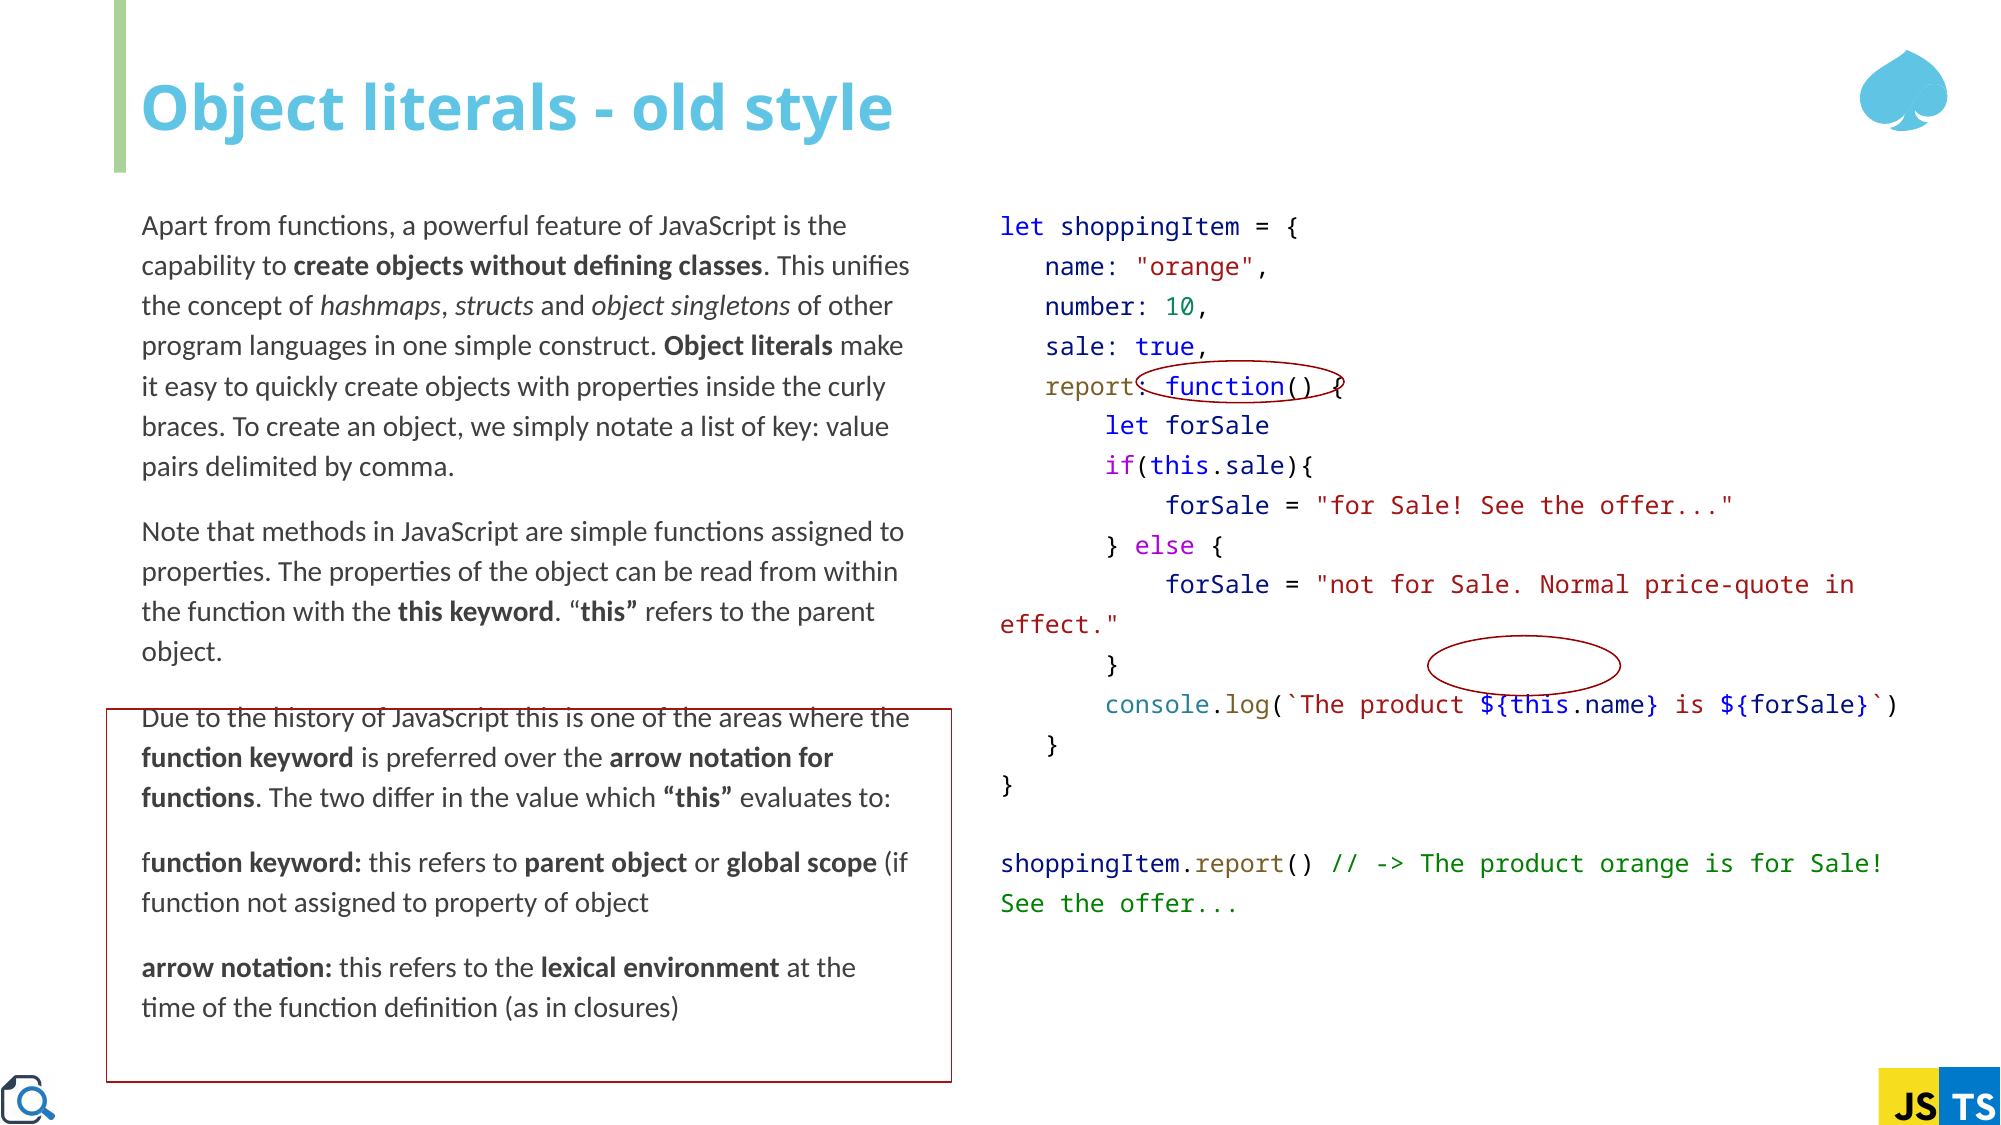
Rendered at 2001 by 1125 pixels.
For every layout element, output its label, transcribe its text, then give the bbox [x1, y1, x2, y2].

list let shoppingItem = { name: "orange", number: 10, sale: true, report: function() { let forSale if(this.sale){ forSale = "for Sale! See the offer..." } else { forSale = "not for Sale. Normal price-quote in effect." } console.log(`The product ${this.name} is ${forSale}`) } } shoppingItem.report() // -> The product orange is for Sale! See the offer... [1000, 200, 1920, 1050]
picture [1878, 1067, 2000, 1125]
picture [0, 1073, 57, 1125]
list Apart from functions, a powerful feature of JavaScript is the capability to create objects without defining classes. This unifies the concept of hashmaps, structs and object singletons of other program languages in one simple construct. Object literals make it easy to quickly create objects with properties inside the curly braces. To create an object, we simply notate a list of key: value pairs delimited by comma. Note that methods in JavaScript are simple functions assigned to properties. The properties of the object can be read from within the function with the this keyword. “this” refers to the parent object. Due to the history of JavaScript this is one of the areas where the function keyword is preferred over the arrow notation for functions. The two differ in the value which “this” evaluates to: function keyword: this refers to parent object or global scope (if function not assigned to property of object arrow notation: this refers to the lexical environment at the time of the function definition (as in closures) [141, 200, 915, 708]
text_box [106, 708, 952, 1083]
title Object literals - old style [140, 60, 977, 143]
text_box [1136, 360, 1345, 403]
text_box [1427, 635, 1621, 696]
